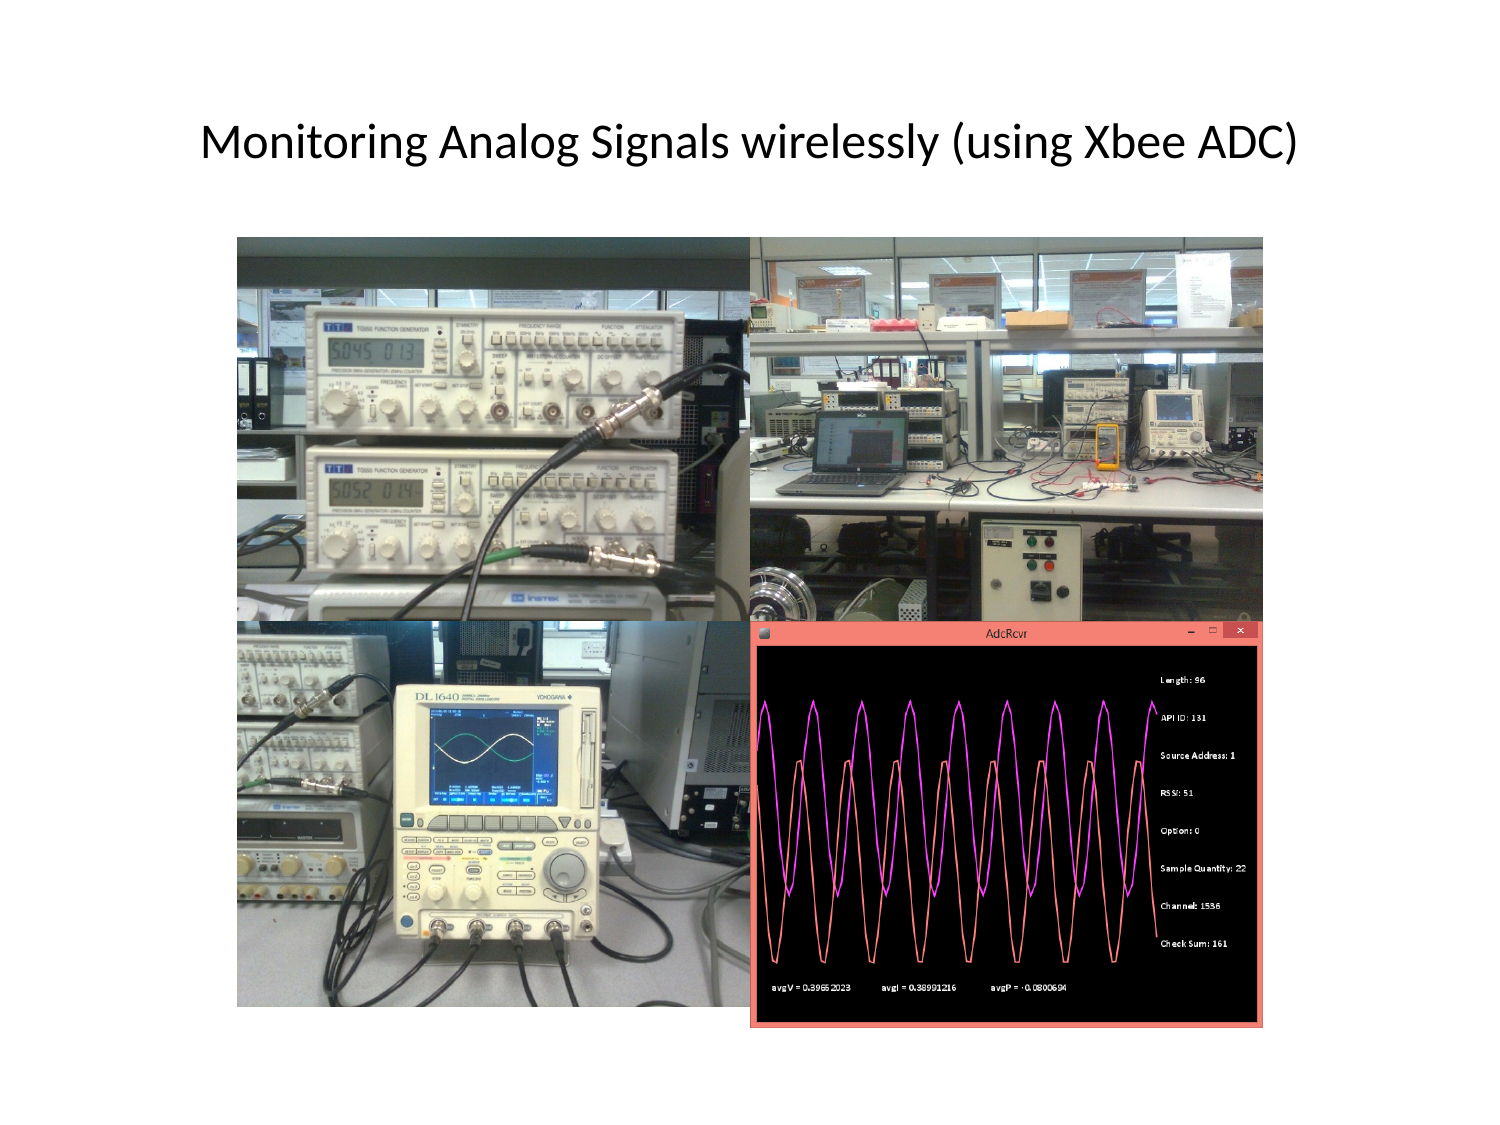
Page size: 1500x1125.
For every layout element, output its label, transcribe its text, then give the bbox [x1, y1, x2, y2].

title Monitoring Analog Signals wirelessly (using Xbee ADC) [75, 45, 1425, 233]
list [749, 237, 1263, 621]
picture [237, 237, 1263, 1028]
